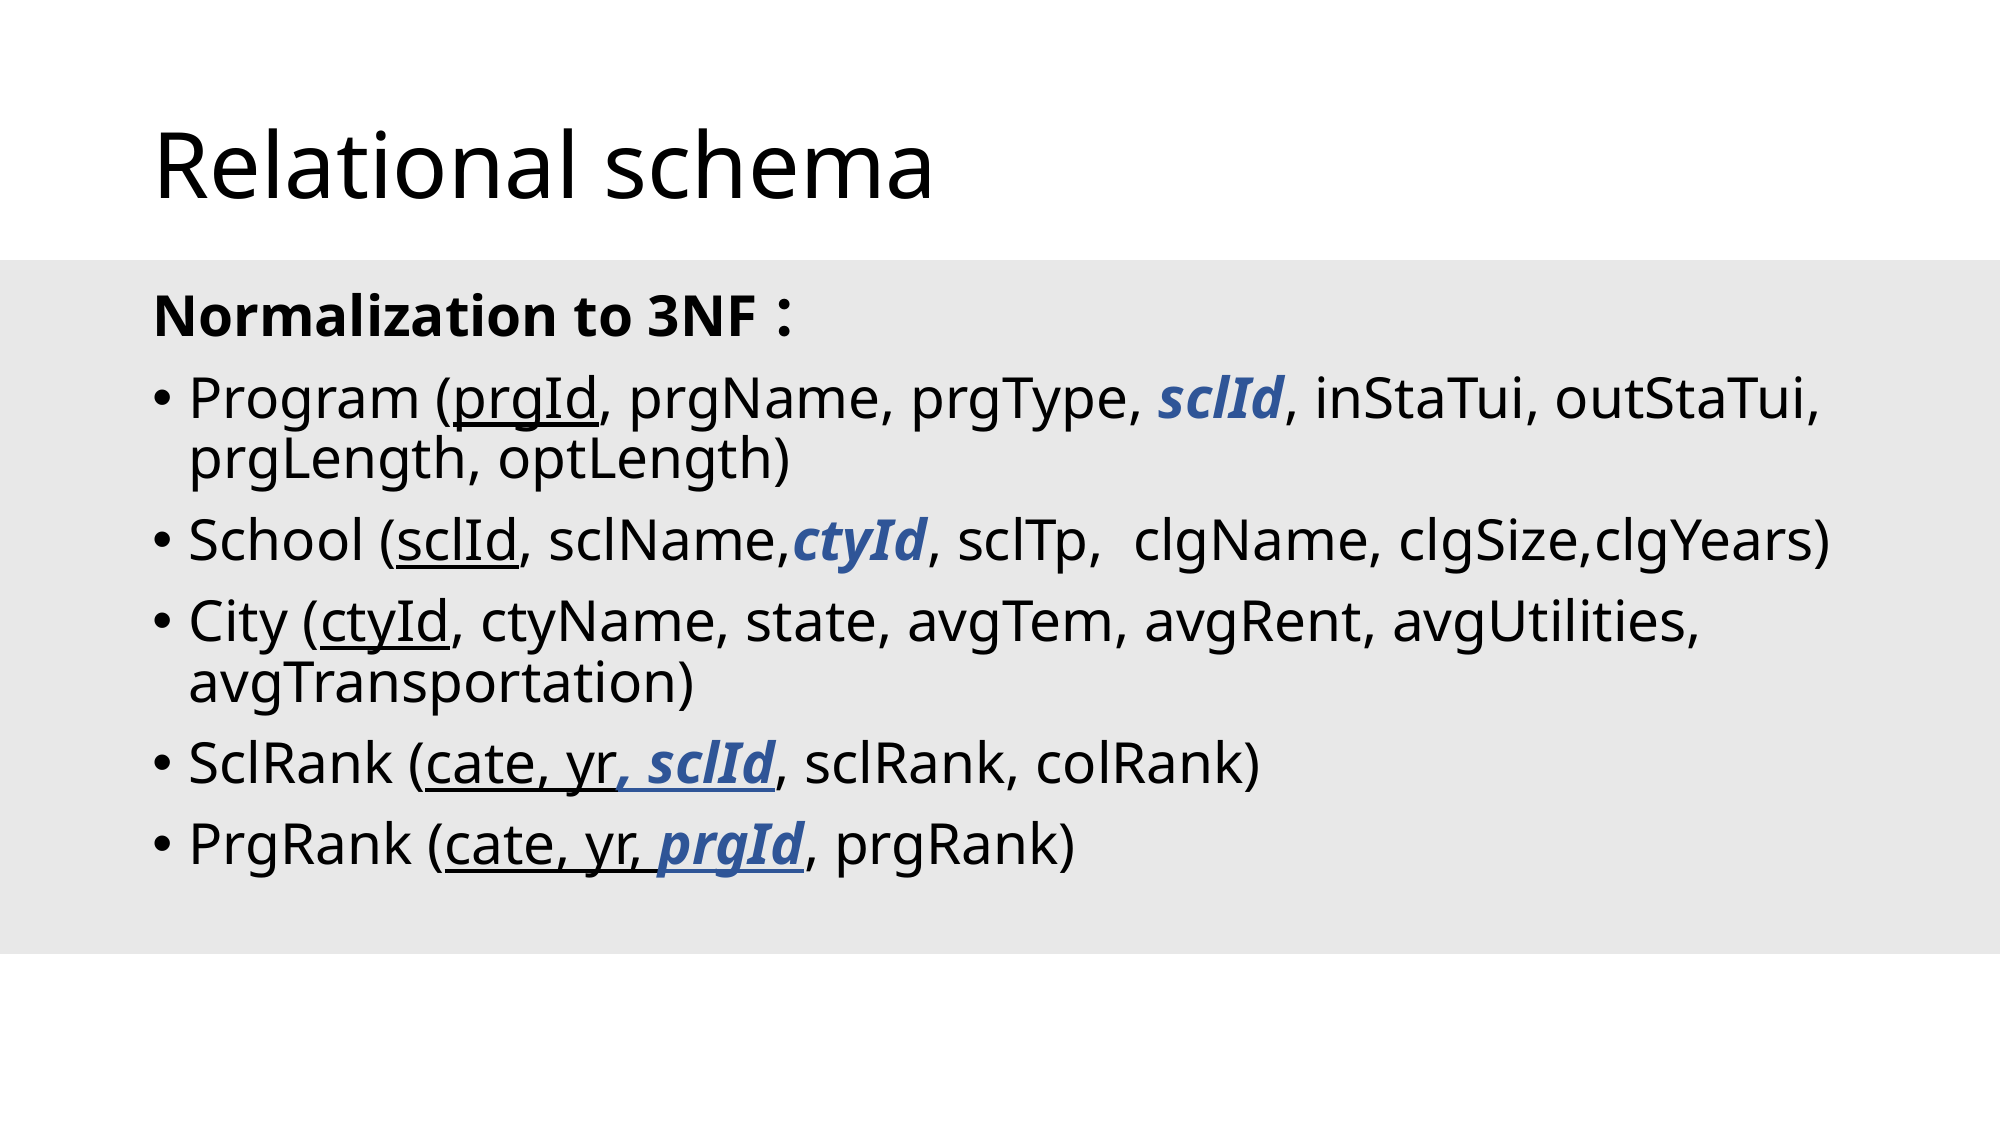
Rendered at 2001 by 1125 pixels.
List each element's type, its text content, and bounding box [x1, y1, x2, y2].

text_box [0, 259, 2000, 955]
title Relational schema [137, 59, 1863, 278]
list Normalization to 3NF： Program (prgId, prgName, prgType, sclId, inStaTui, outStaTui, prgLength, optLength) School (sclId, sclName,ctyId, sclTp, clgName, clgSize,clgYears) City (ctyId, ctyName, state, avgTem, avgRent, avgUtilities, avgTransportation) SclRank (cate, yr, sclId, sclRank, colRank) PrgRank (cate, yr, prgId, prgRank) [137, 280, 1863, 995]
